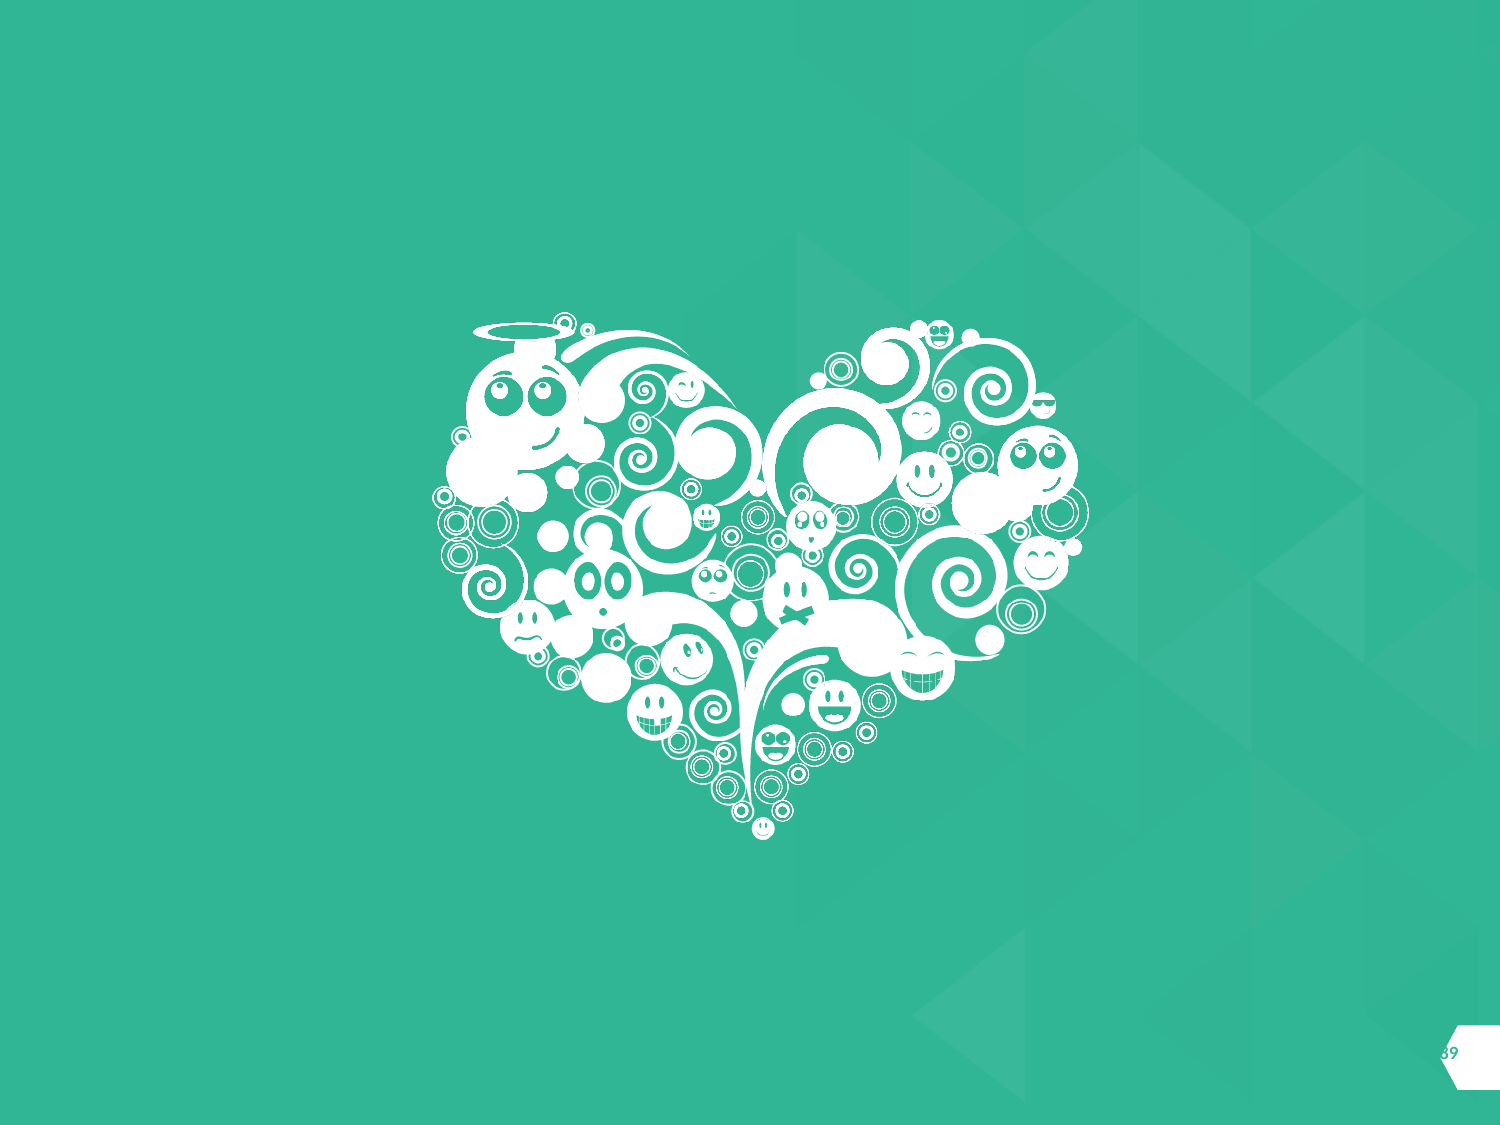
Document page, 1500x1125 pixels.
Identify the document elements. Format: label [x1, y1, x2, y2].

picture [432, 311, 1089, 842]
